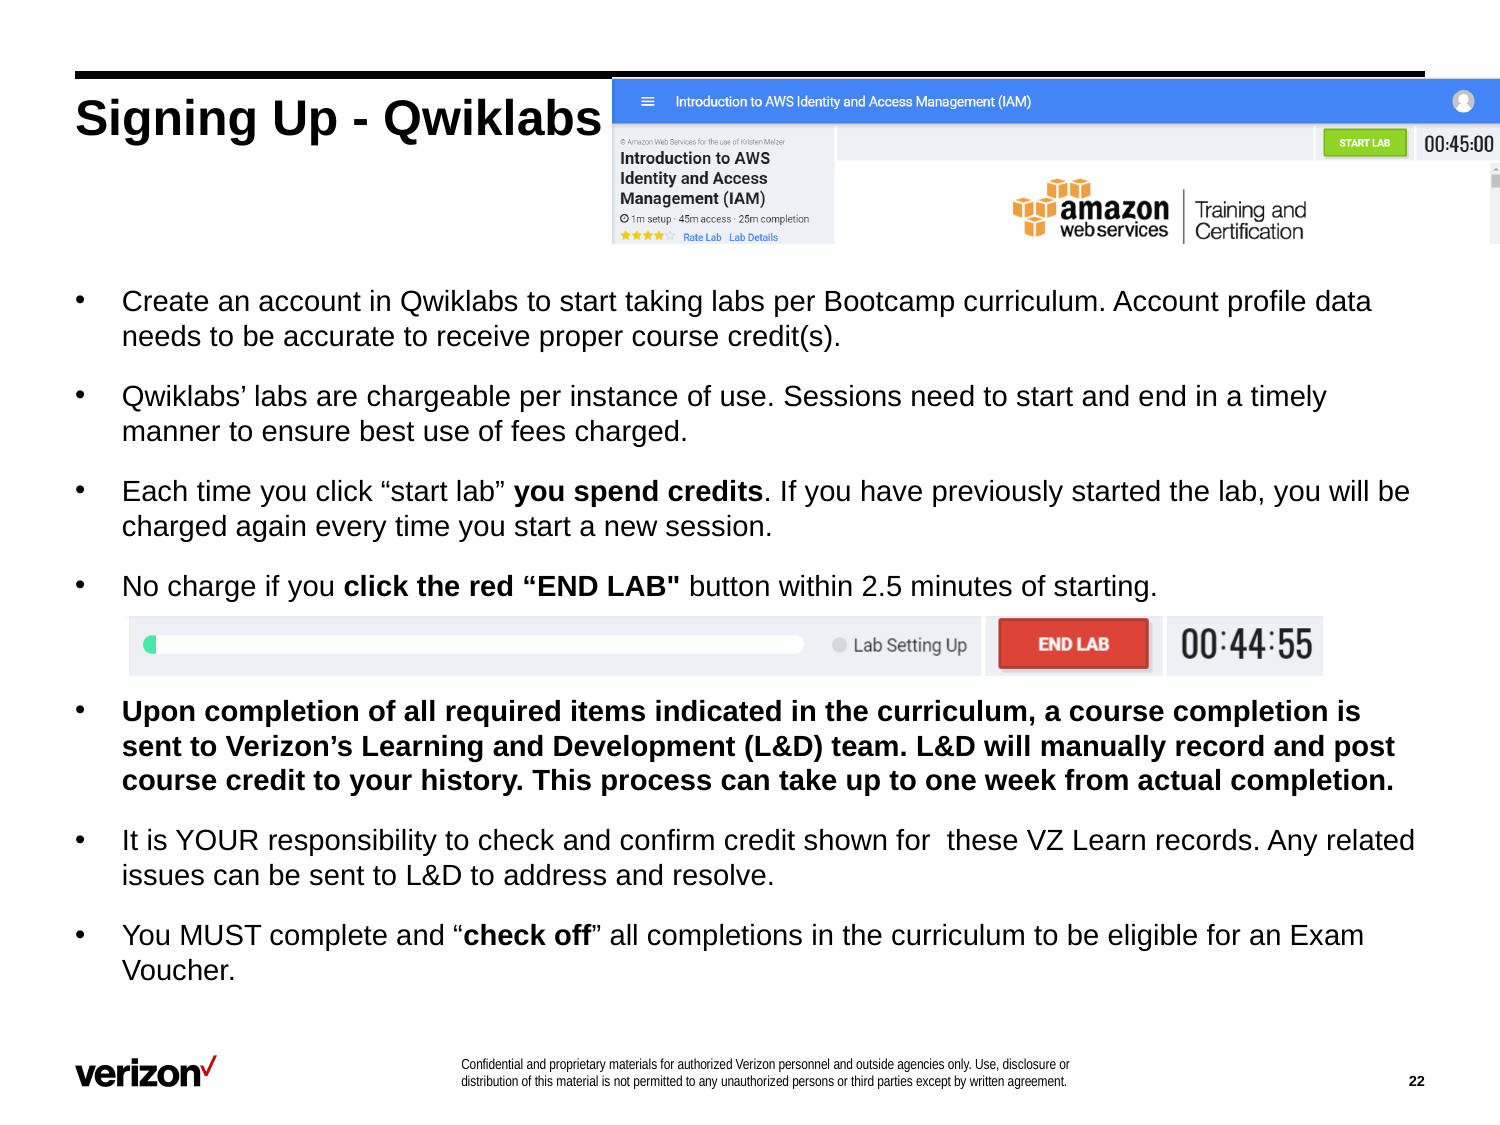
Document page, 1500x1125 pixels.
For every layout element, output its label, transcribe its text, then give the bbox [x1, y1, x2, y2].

title Signing Up - Qwiklabs [75, 97, 607, 210]
list Create an account in Qwiklabs to start taking labs per Bootcamp curriculum. Account profile data needs to be accurate to receive proper course credit(s). Qwiklabs’ labs are chargeable per instance of use. Sessions need to start and end in a timely manner to ensure best use of fees charged. Each time you click “start lab” you spend credits. If you have previously started the lab, you will be charged again every time you start a new session. No charge if you click the red “END LAB" button within 2.5 minutes of starting. Upon completion of all required items indicated in the curriculum, a course completion is sent to Verizon’s Learning and Development (L&D) team. L&D will manually record and post course credit to your history. This process can take up to one week from actual completion. It is YOUR responsibility to check and confirm credit shown for these VZ Learn records. Any related issues can be sent to L&D to address and resolve. You MUST complete and “check off” all completions in the curriculum to be eligible for an Exam Voucher. [75, 282, 1425, 1025]
picture [612, 77, 1500, 244]
picture [124, 616, 1324, 678]
slide_number 22 [1387, 1052, 1425, 1090]
picture [58, 1038, 234, 1104]
